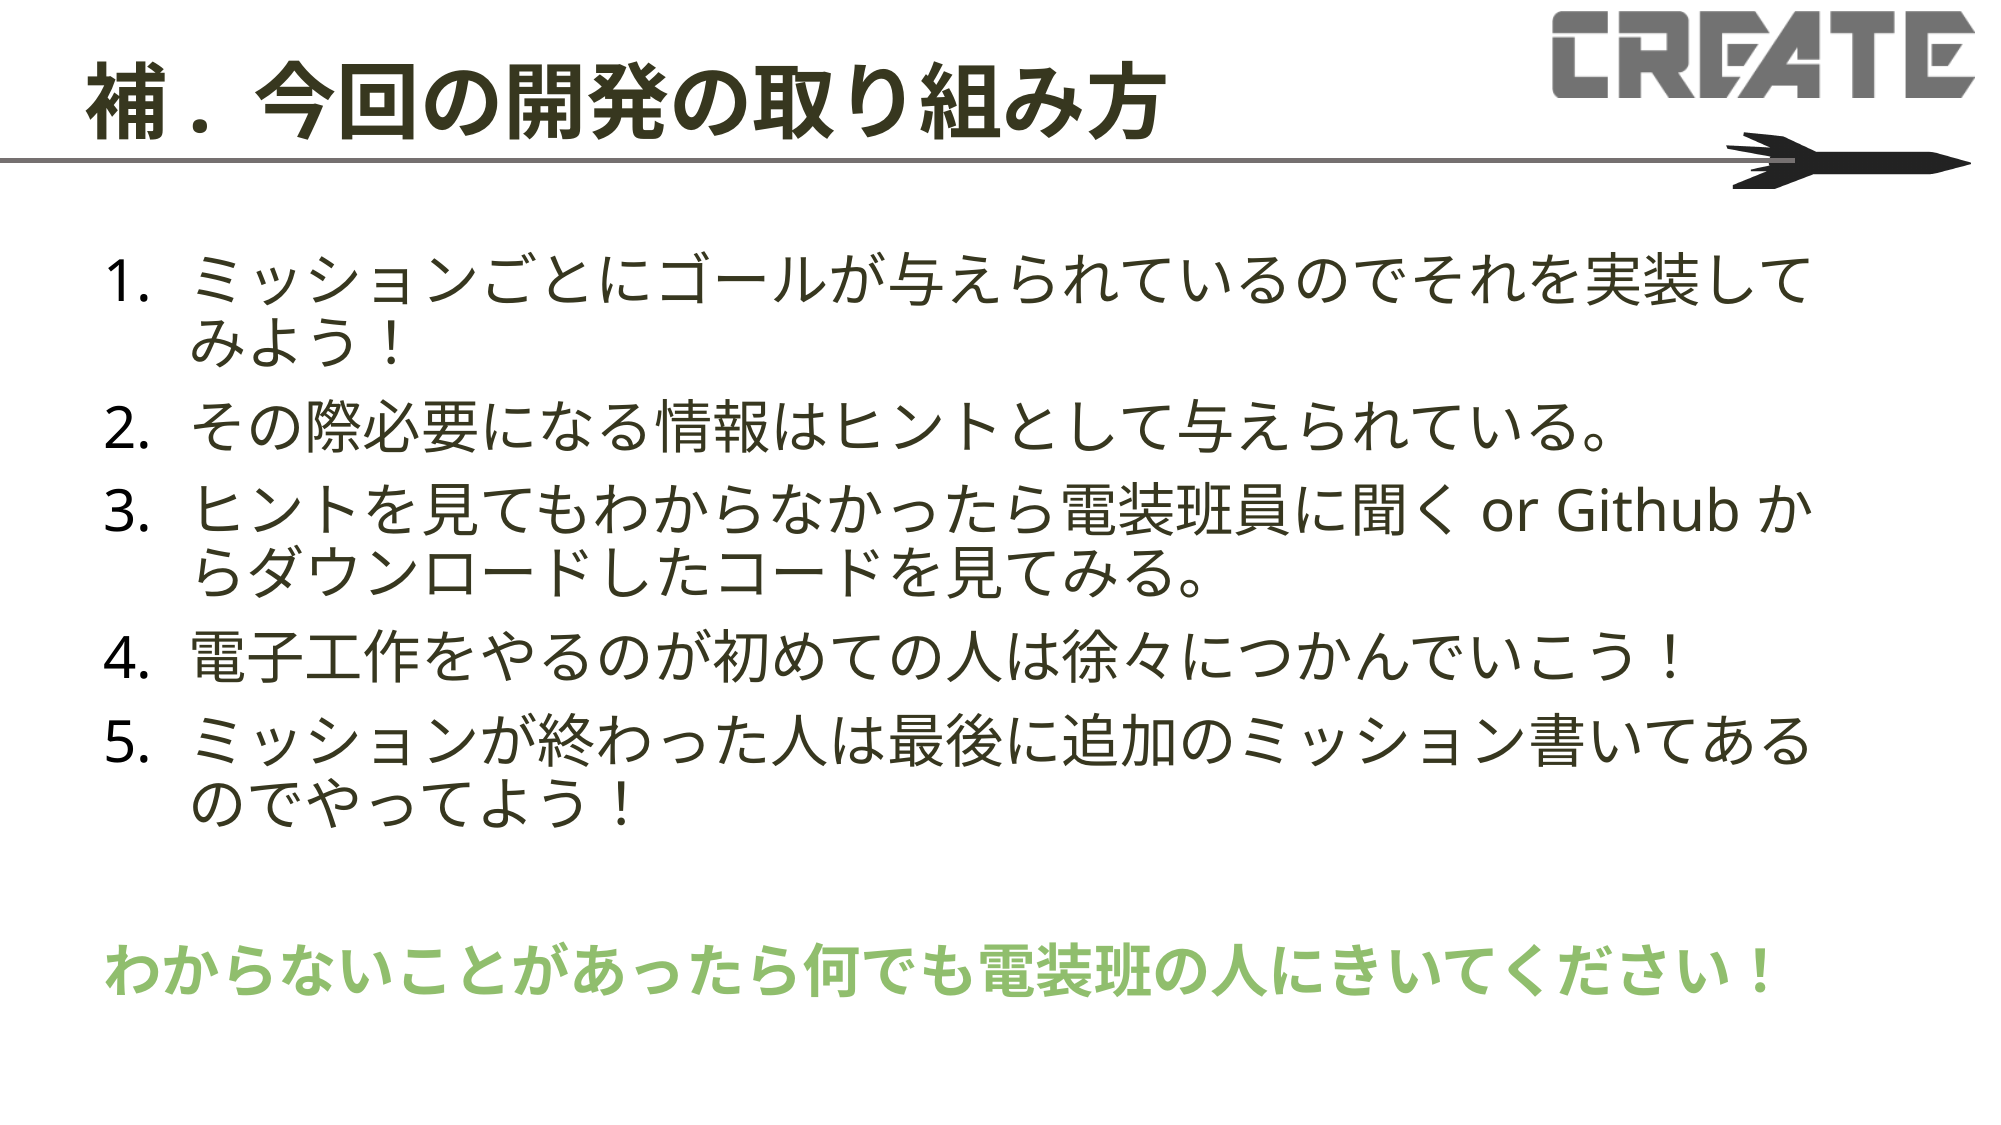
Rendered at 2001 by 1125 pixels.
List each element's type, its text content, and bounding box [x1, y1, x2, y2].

picture [1552, 11, 1975, 98]
list ミッションごとにゴールが与えられているのでそれを実装してみよう！ その際必要になる情報はヒントとして与えられている。 ヒントを見てもわからなかったら電装班員に聞くor Githubからダウンロードしたコードを見てみる。 電子工作をやるのが初めての人は徐々につかんでいこう！ ミッションが終わった人は最後に追加のミッション書いてあるのでやってよう！ わからないことがあったら何でも電装班の人にきいてください！ [70, 244, 1879, 1061]
title 補. 今回の開発の取り組み方 [70, 43, 1521, 168]
picture [1726, 133, 1971, 189]
